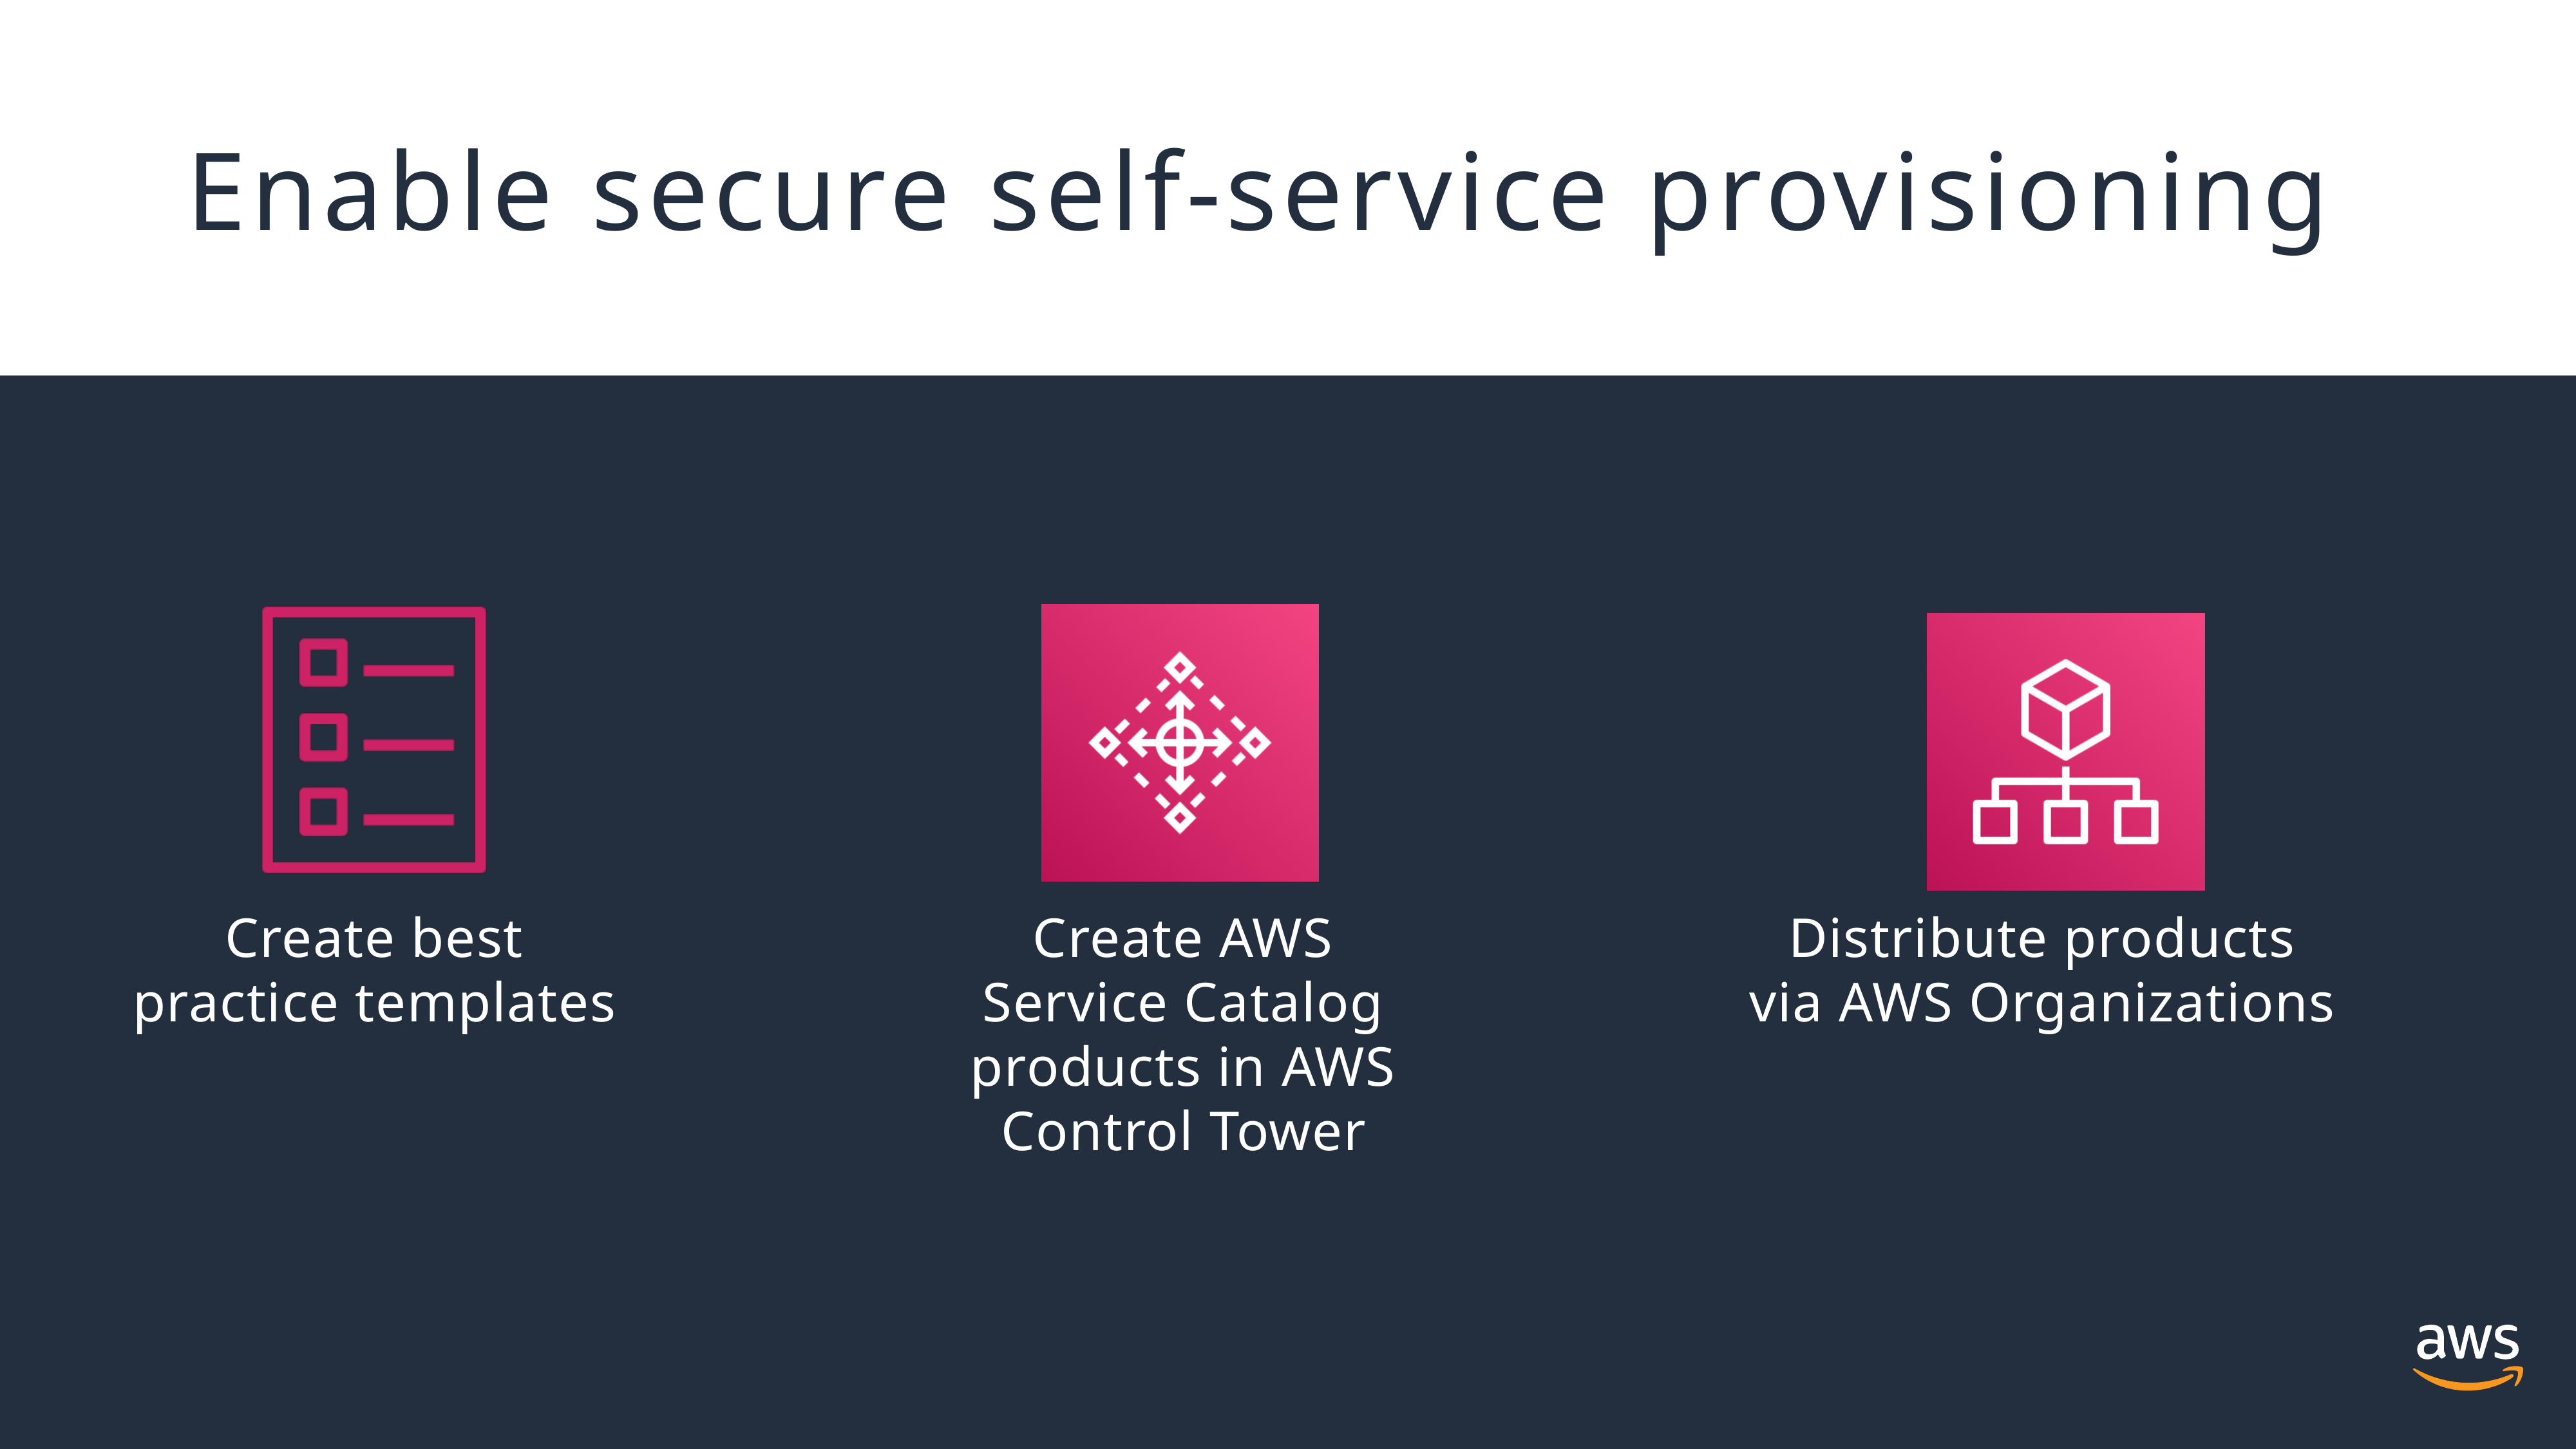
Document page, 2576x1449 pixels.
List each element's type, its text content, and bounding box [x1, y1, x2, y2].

text_box Distribute products via AWS Organizations [1718, 891, 2367, 975]
picture [232, 598, 516, 882]
title Enable secure self-service provisioning [185, 46, 2391, 328]
picture [1927, 613, 2205, 891]
text_box Create AWS Service Catalog products in AWS Control Tower [909, 891, 1458, 975]
text_box Create best practice templates [100, 891, 649, 975]
picture [1041, 604, 1320, 882]
